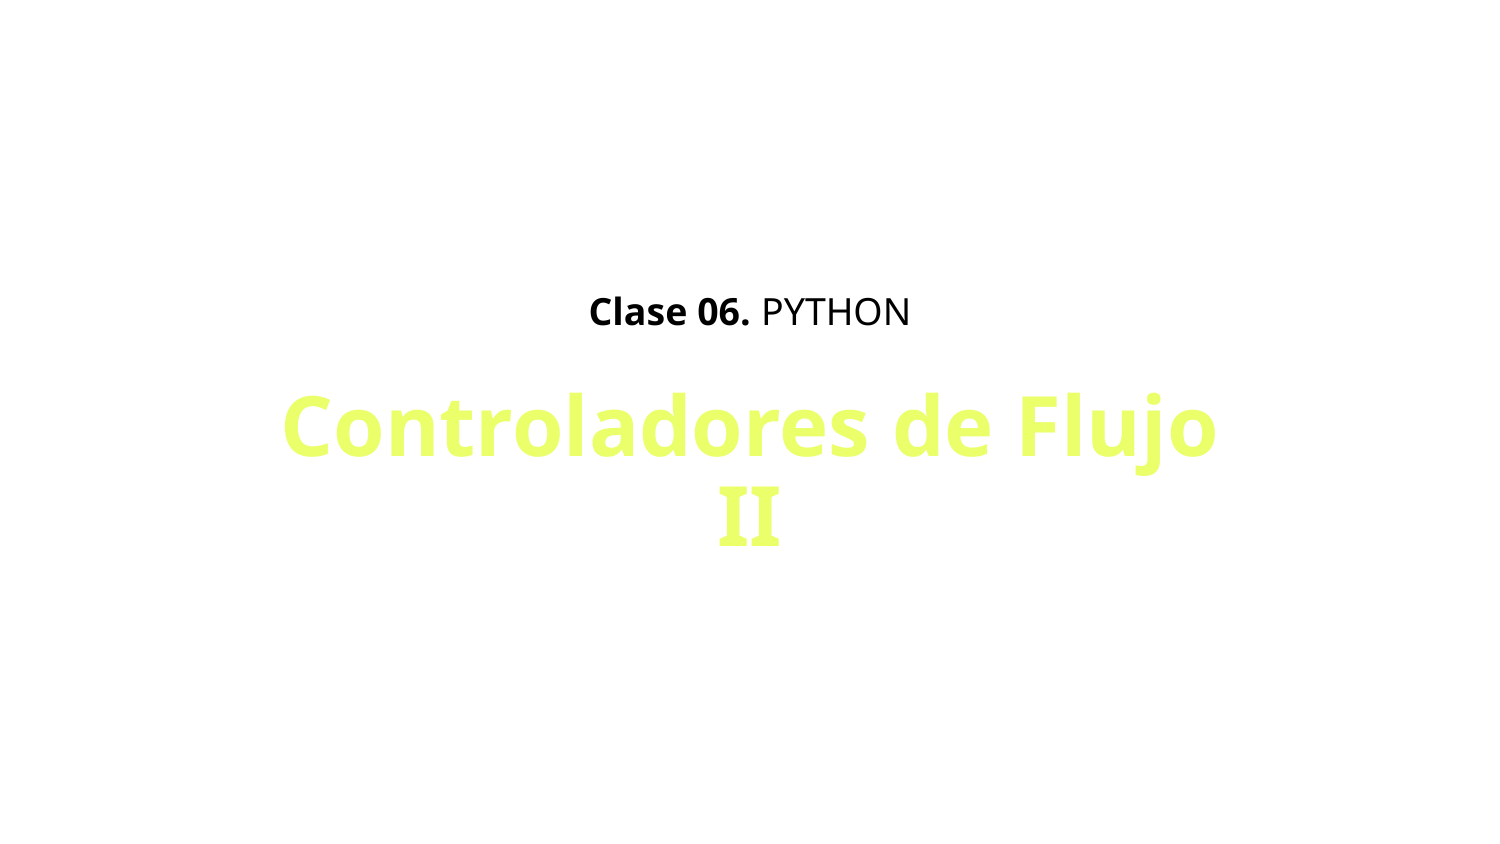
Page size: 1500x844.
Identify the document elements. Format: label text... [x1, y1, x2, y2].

text_box Controladores de Flujo II [239, 369, 1261, 580]
text_box Clase 06. PYTHON [239, 273, 1261, 349]
